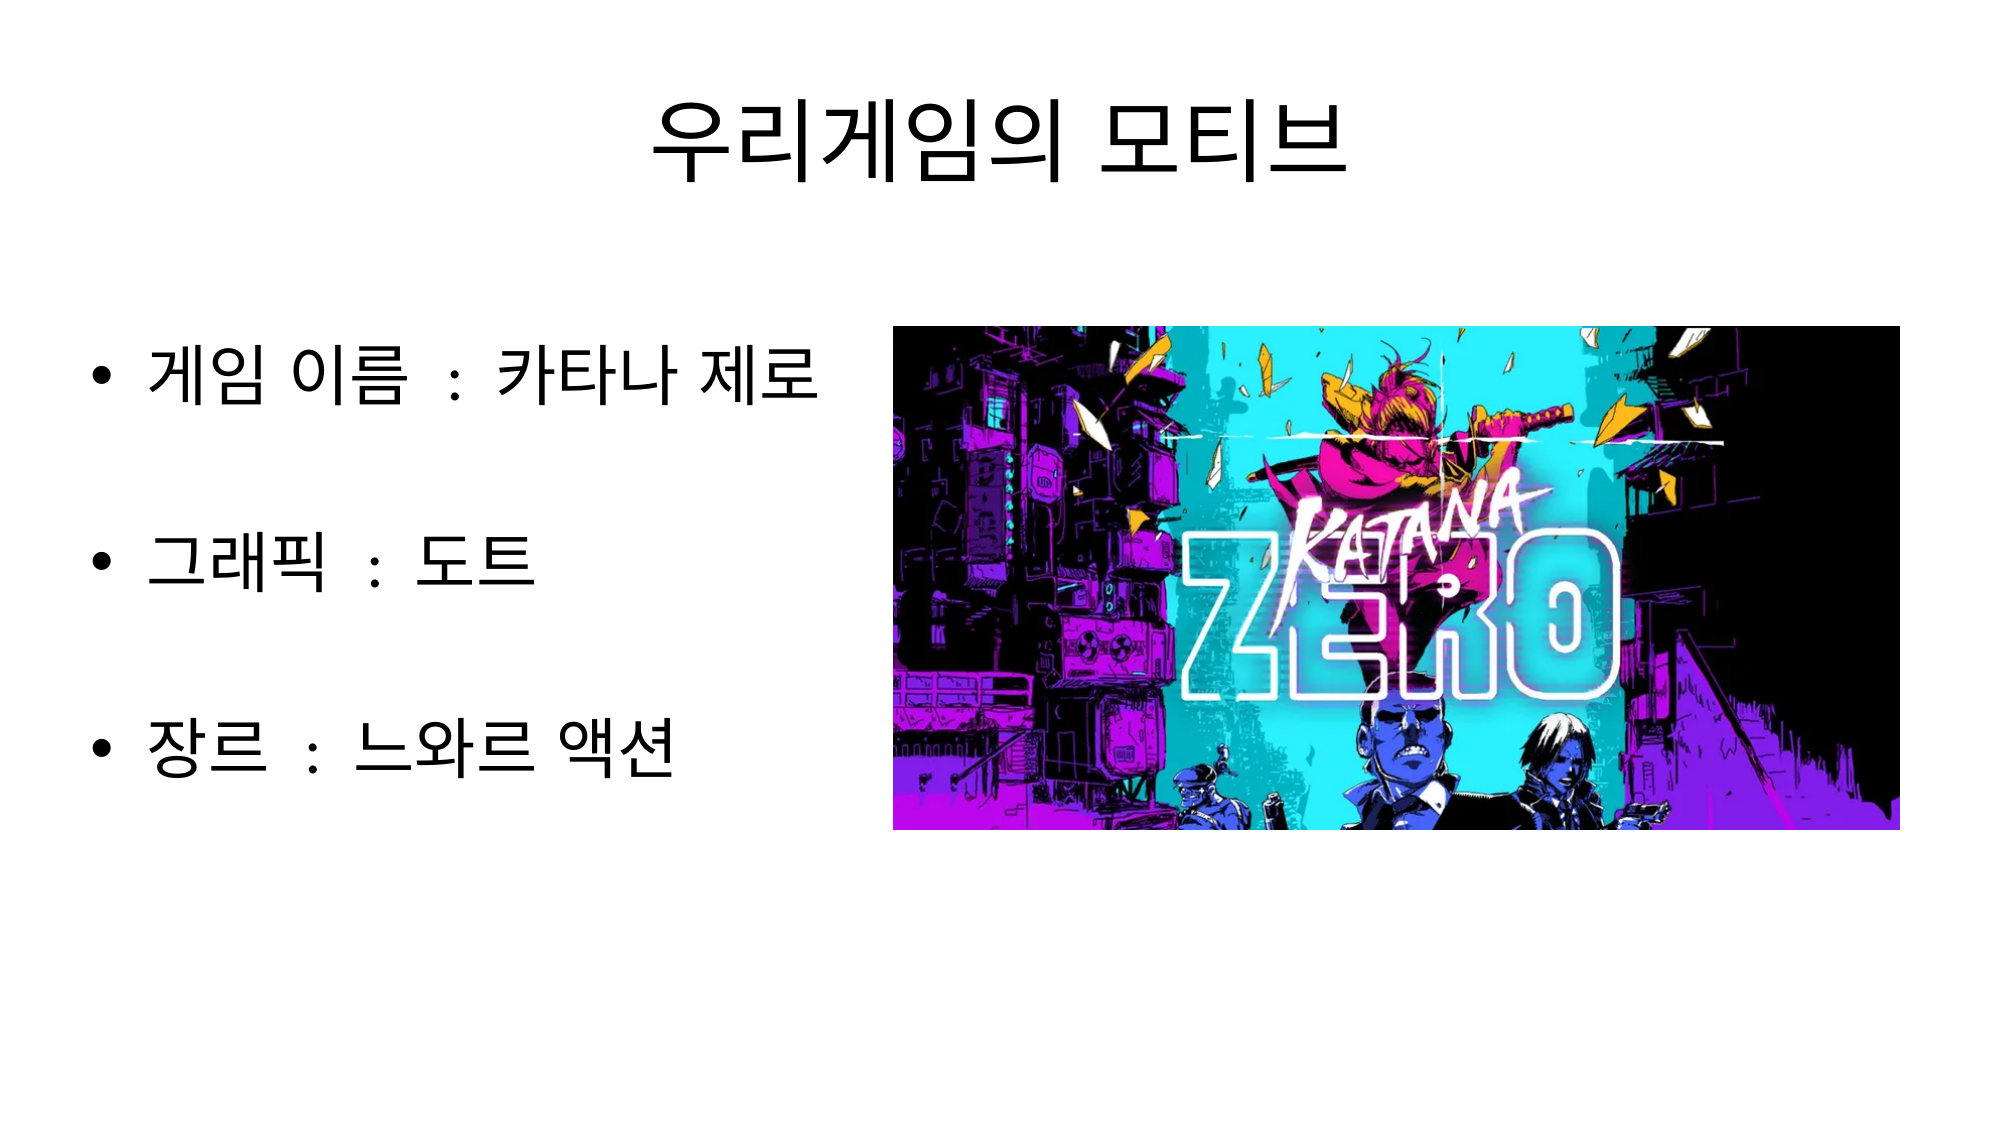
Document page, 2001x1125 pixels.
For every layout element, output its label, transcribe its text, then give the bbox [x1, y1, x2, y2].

title 우리게임의 모티브 [99, 45, 1900, 233]
list 게임 이름 : 카타나 제로 그래픽 : 도트 장르 : 느와르 액션 [75, 326, 858, 1070]
picture [892, 326, 1901, 831]
